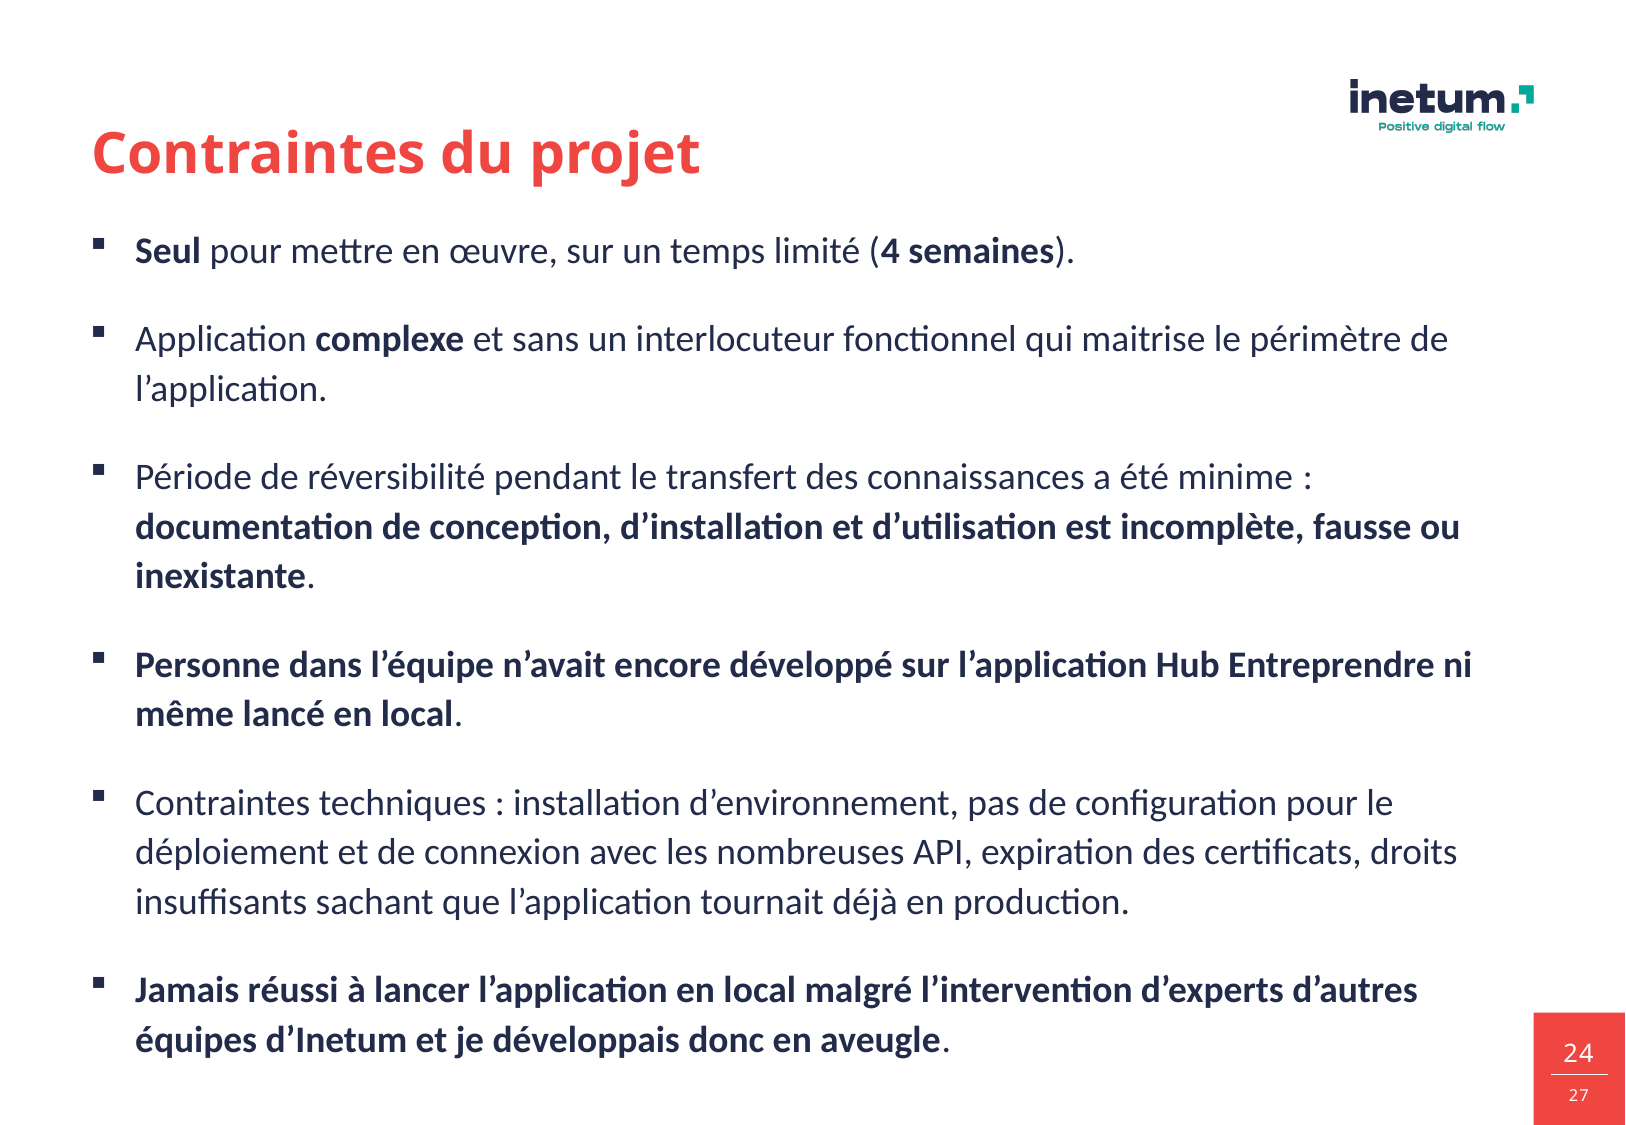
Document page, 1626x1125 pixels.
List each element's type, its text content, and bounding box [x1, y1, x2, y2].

list Seul pour mettre en œuvre, sur un temps limité (4 semaines). Application complexe et sans un interlocuteur fonctionnel qui maitrise le périmètre de l’application. Période de réversibilité pendant le transfert des connaissances a été minime : documentation de conception, d’installation et d’utilisation est incomplète, fausse ou inexistante. Personne dans l’équipe n’avait encore développé sur l’application Hub Entreprendre ni même lancé en local. Contraintes techniques : installation d’environnement, pas de configuration pour le déploiement et de connexion avec les nombreuses API, expiration des certificats, droits insuffisants sachant que l’application tournait déjà en production. Jamais réussi à lancer l’application en local malgré l’intervention d’experts d’autres équipes d’Inetum et je développais donc en aveugle. [90, 203, 1527, 1068]
picture [1350, 79, 1534, 133]
title Contraintes du projet [90, 114, 1331, 187]
